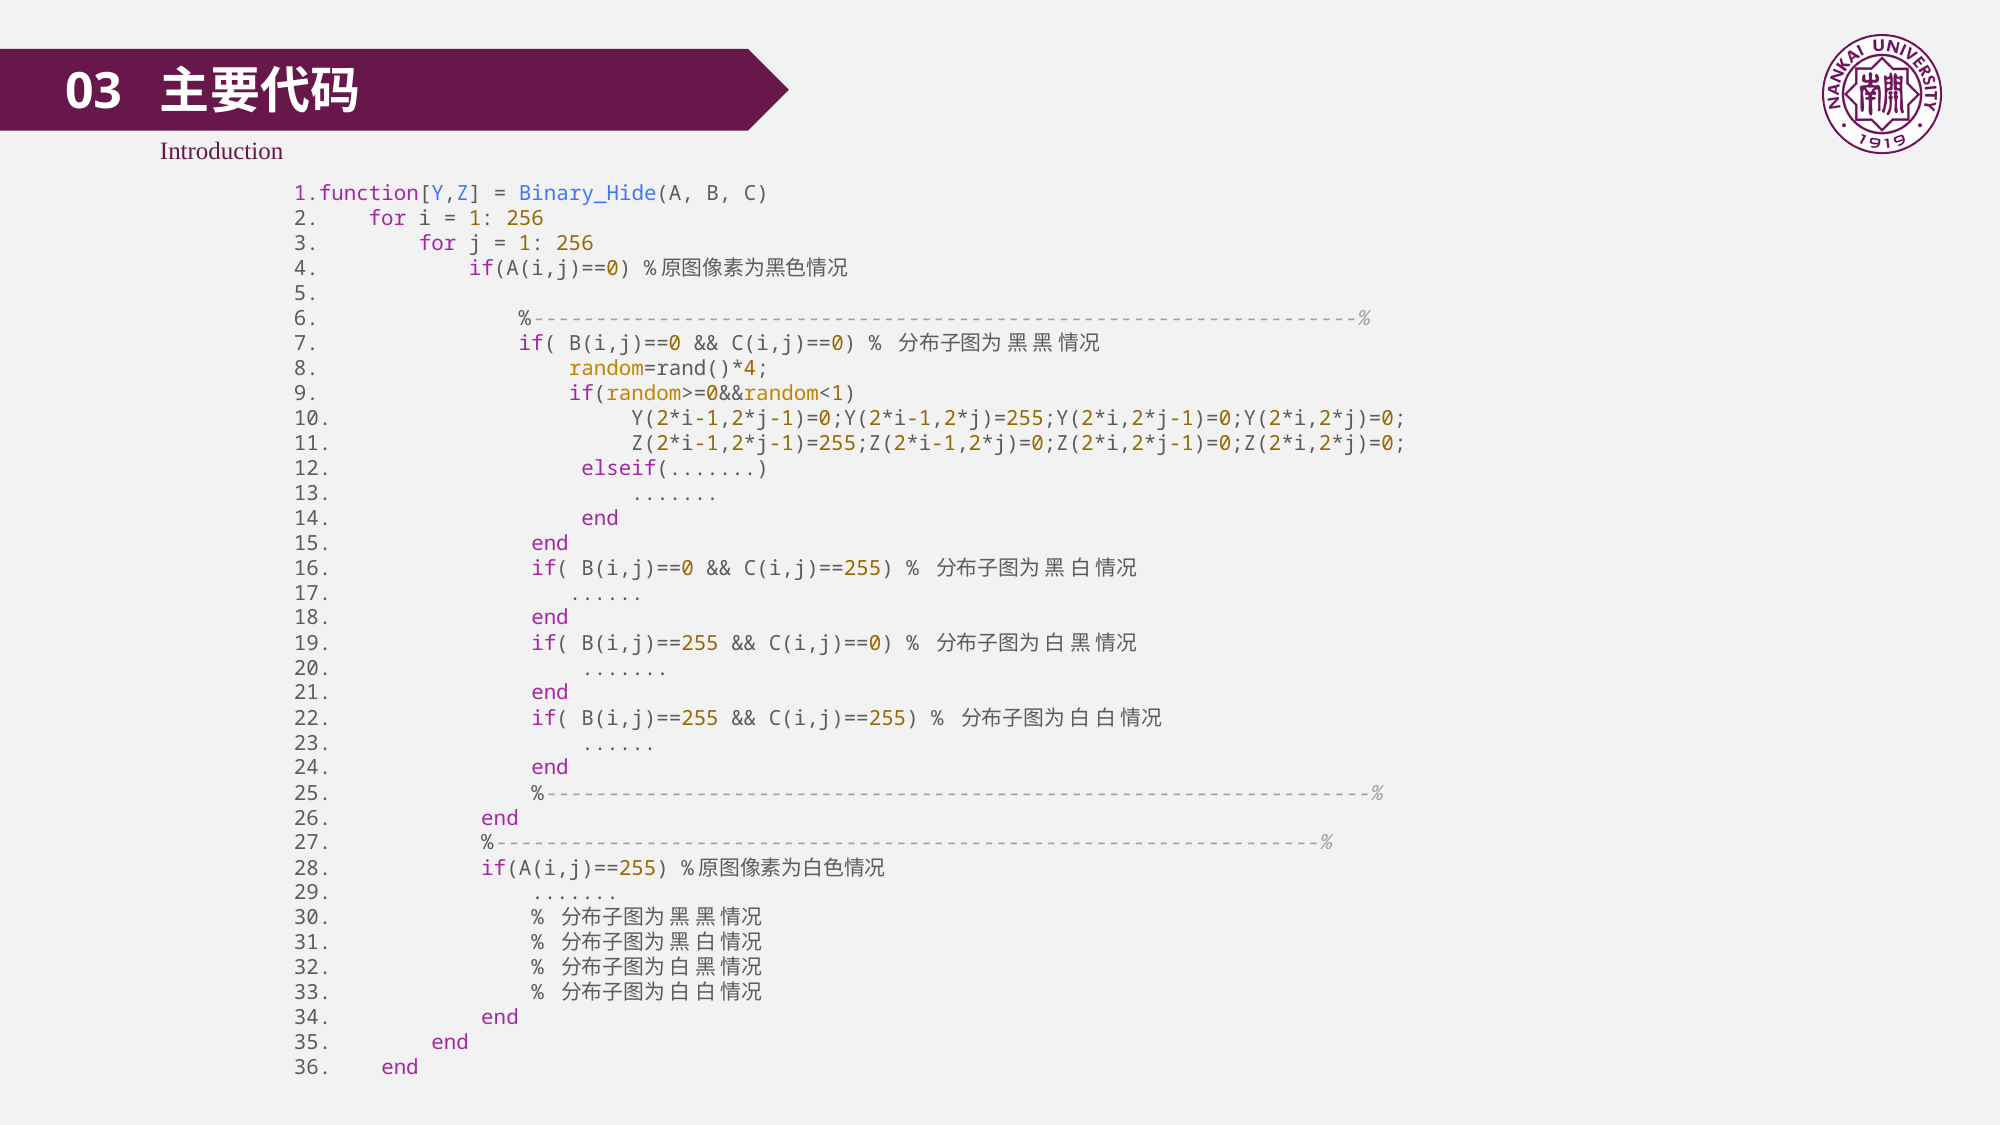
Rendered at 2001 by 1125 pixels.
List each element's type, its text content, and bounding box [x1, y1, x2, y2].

text_box function[Y,Z] = Binary_Hide(A, B, C) for i = 1: 256 for j = 1: 256 if(A(i,j)==0) %原图像素为黑色情况 %------------------------------------------------------------------% if( B(i,j)==0 && C(i,j)==0) % 分布子图为 黑 黑 情况 random=rand()*4; if(random>=0&&random<1) Y(2*i-1,2*j-1)=0;Y(2*i-1,2*j)=255;Y(2*i,2*j-1)=0;Y(2*i,2*j)=0; Z(2*i-1,2*j-1)=255;Z(2*i-1,2*j)=0;Z(2*i,2*j-1)=0;Z(2*i,2*j)=0; elseif(.......) ....... end end if( B(i,j)==0 && C(i,j)==255) % 分布子图为 黑 白 情况 ...... end if( B(i,j)==255 && C(i,j)==0) % 分布子图为 白 黑 情况 ....... end if( B(i,j)==255 && C(i,j)==255) % 分布子图为 白 白 情况 ...... end %------------------------------------------------------------------% end %------------------------------------------------------------------% if(A(i,j)==255) %原图像素为白色情况 ....... % 分布子图为 黑 黑 情况 % 分布子图为 黑 白 情况 % 分布子图为 白 黑 情况 % 分布子图为 白 白 情况 end end end [279, 172, 1721, 1087]
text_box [53, 50, 679, 173]
picture [1820, 32, 1944, 156]
